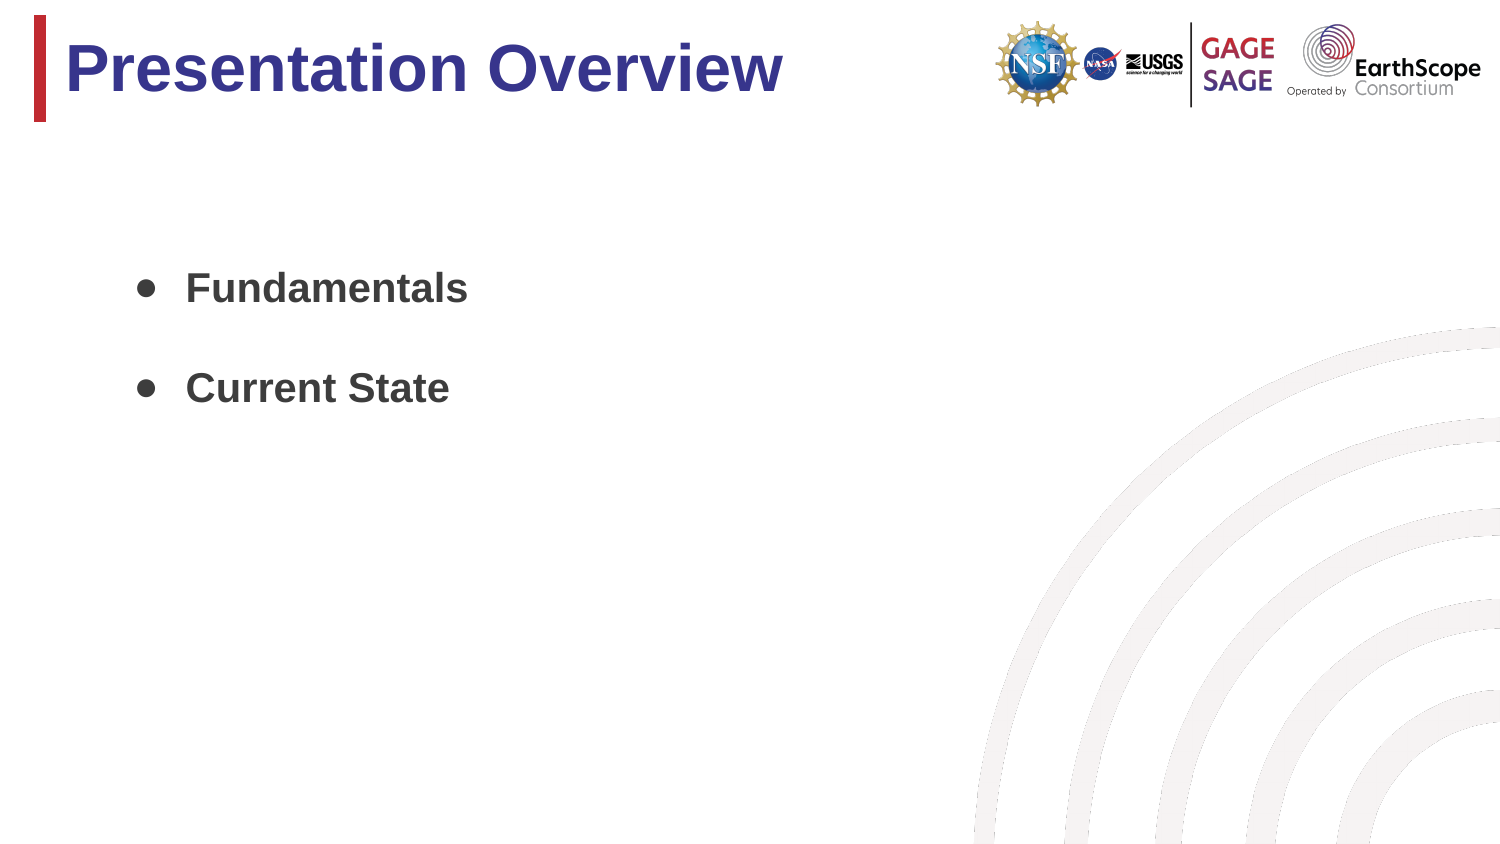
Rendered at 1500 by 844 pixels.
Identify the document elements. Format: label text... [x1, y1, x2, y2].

title Presentation Overview [54, 16, 990, 124]
list Fundamentals Current State [99, 205, 1394, 741]
picture [885, 229, 1500, 844]
picture [990, 16, 1488, 112]
